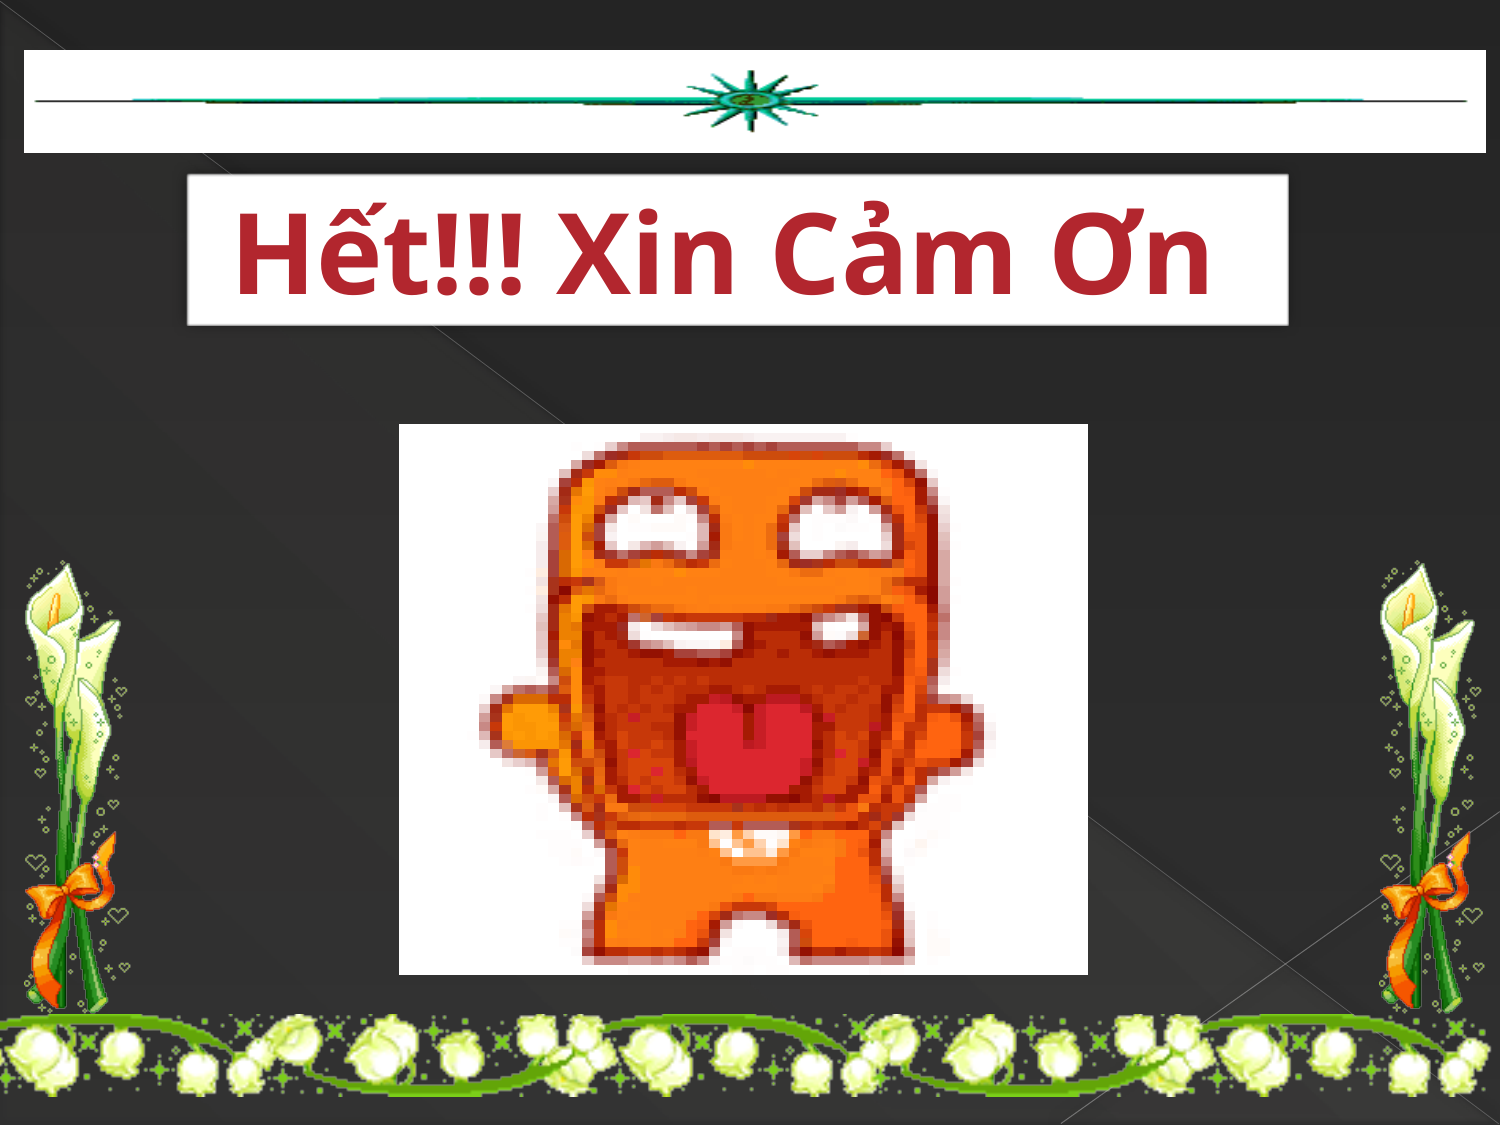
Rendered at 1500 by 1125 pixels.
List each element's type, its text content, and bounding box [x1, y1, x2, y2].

picture [0, 559, 1494, 1097]
text_box Hết!!! Xin Cảm Ơn [190, 177, 1286, 324]
picture [24, 50, 1488, 154]
picture [399, 424, 1088, 976]
